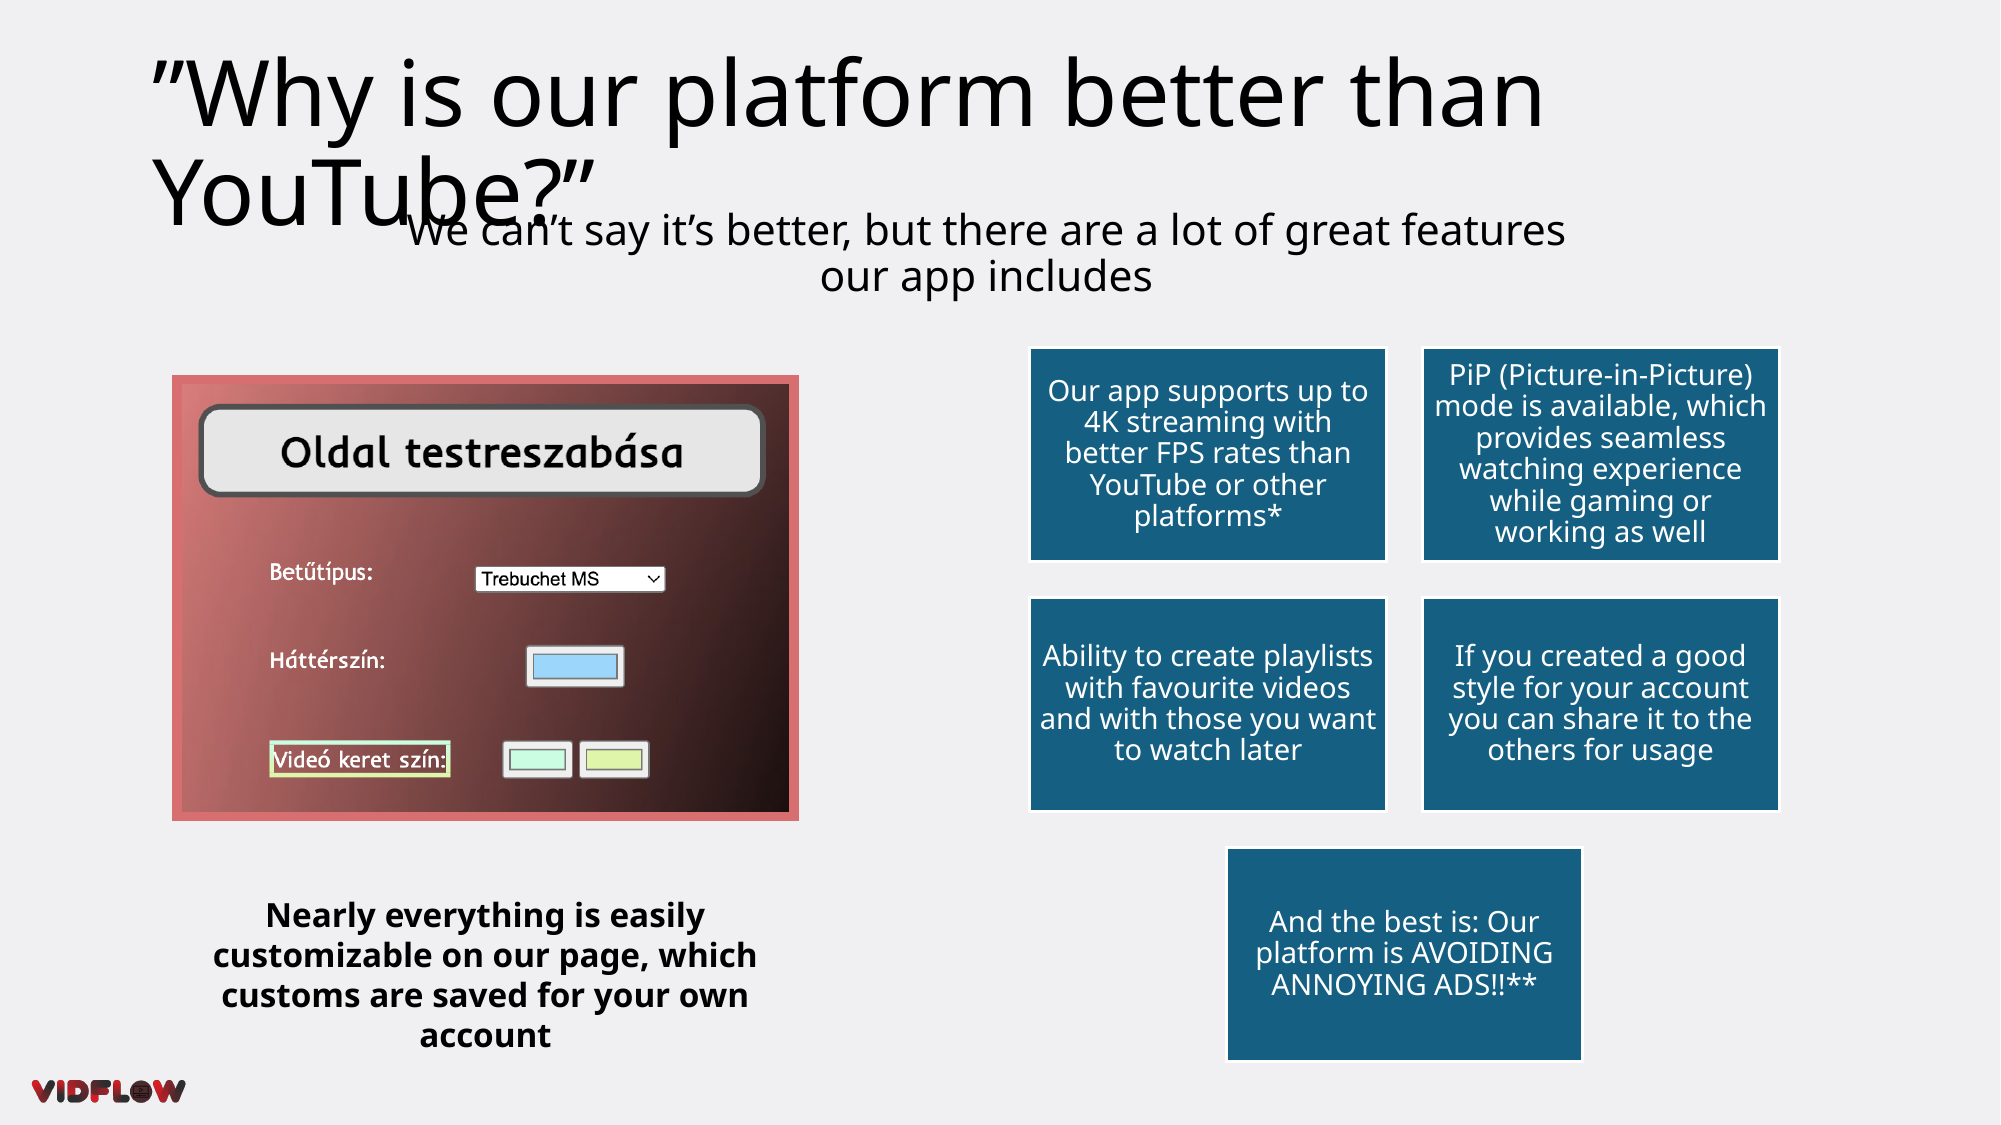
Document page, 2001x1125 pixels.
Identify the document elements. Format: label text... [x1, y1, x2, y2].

title ”Why is our platform better than YouTube?” [137, 37, 1863, 255]
text_box We can’t say it’s better, but there are a lot of great features our app includes [385, 201, 1587, 309]
picture [25, 1070, 195, 1110]
picture [176, 379, 795, 817]
text_box Nearly everything is easily customizable on our page, which customs are saved for your own account [163, 887, 808, 1062]
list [946, 347, 1863, 1062]
